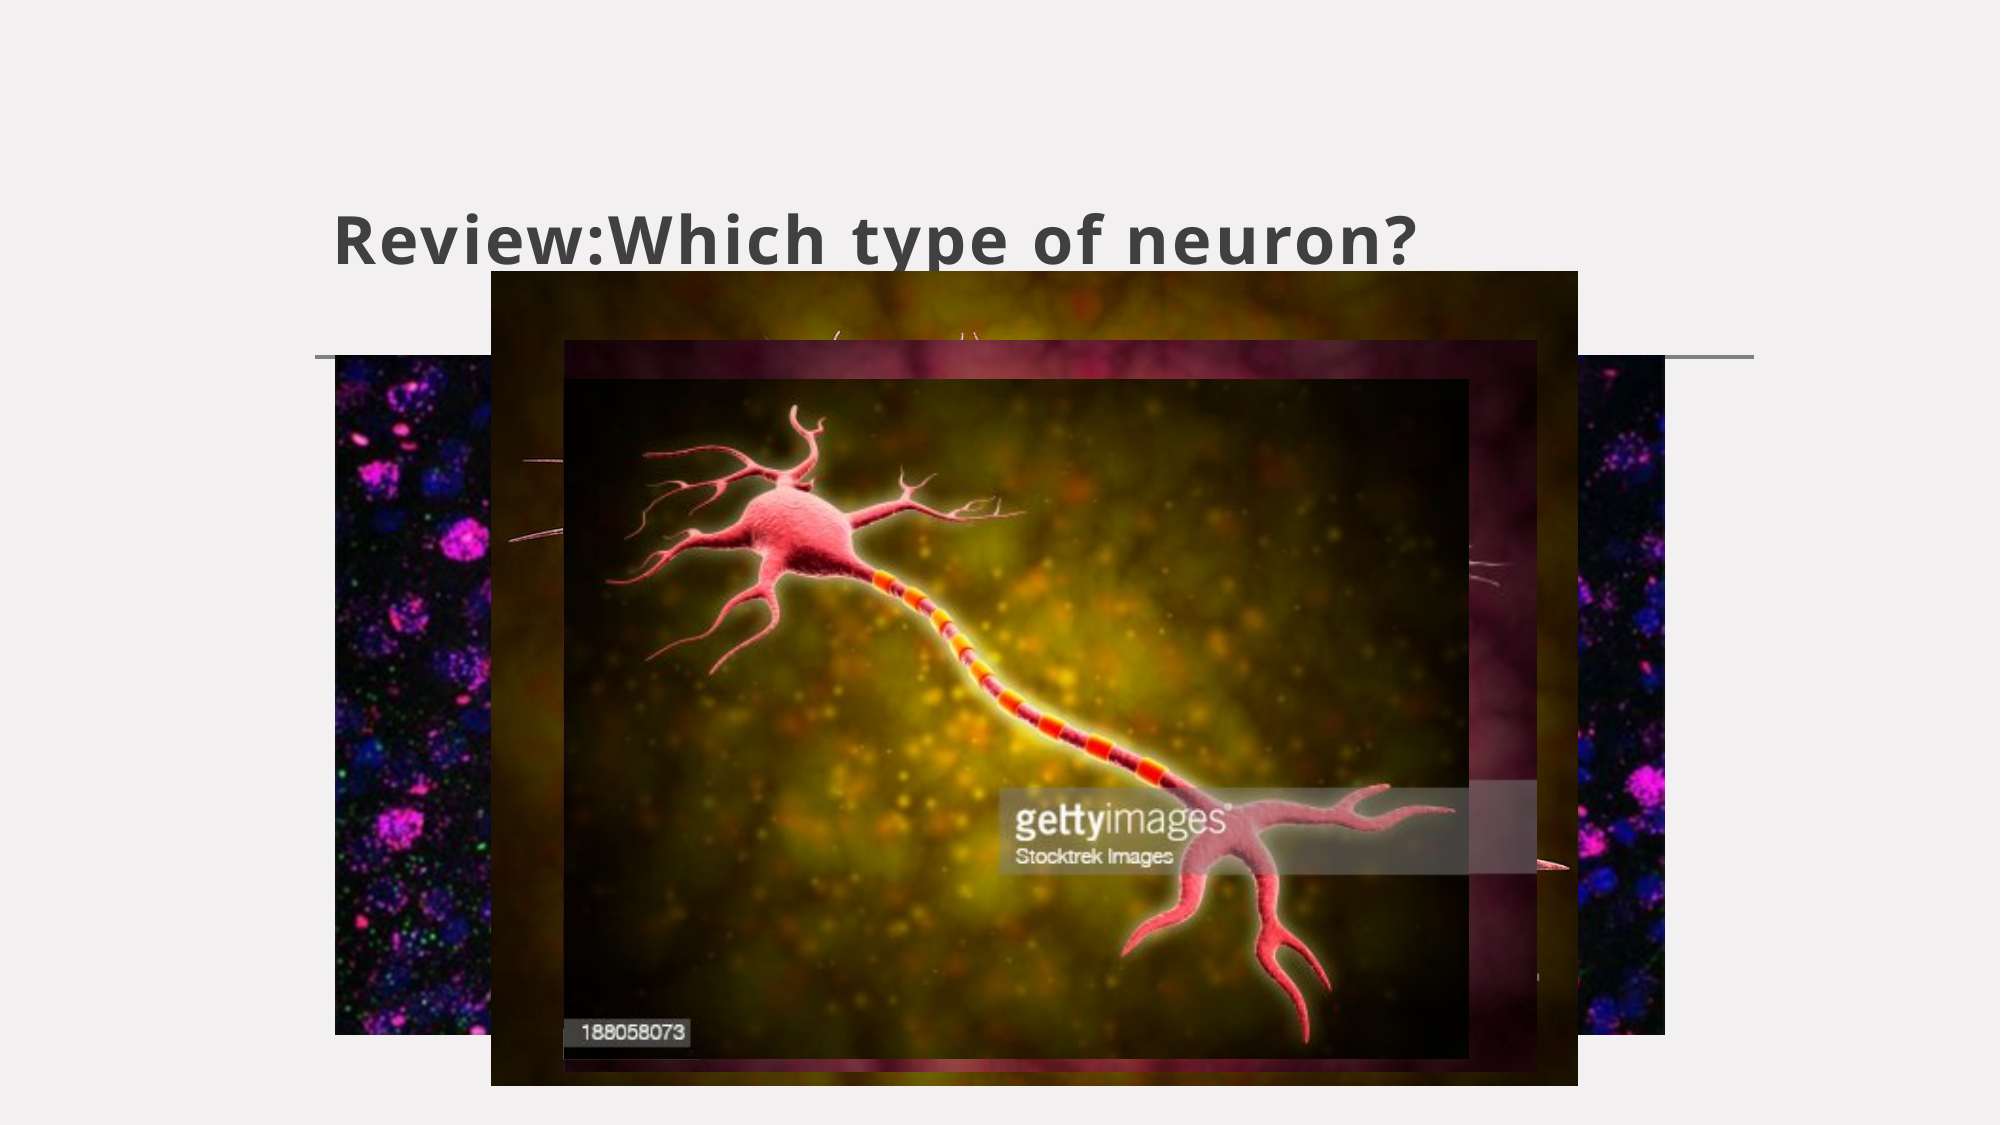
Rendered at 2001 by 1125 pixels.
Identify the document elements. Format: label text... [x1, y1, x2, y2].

picture [335, 271, 1665, 1087]
title Review:Which type of neuron? [315, 72, 1754, 294]
